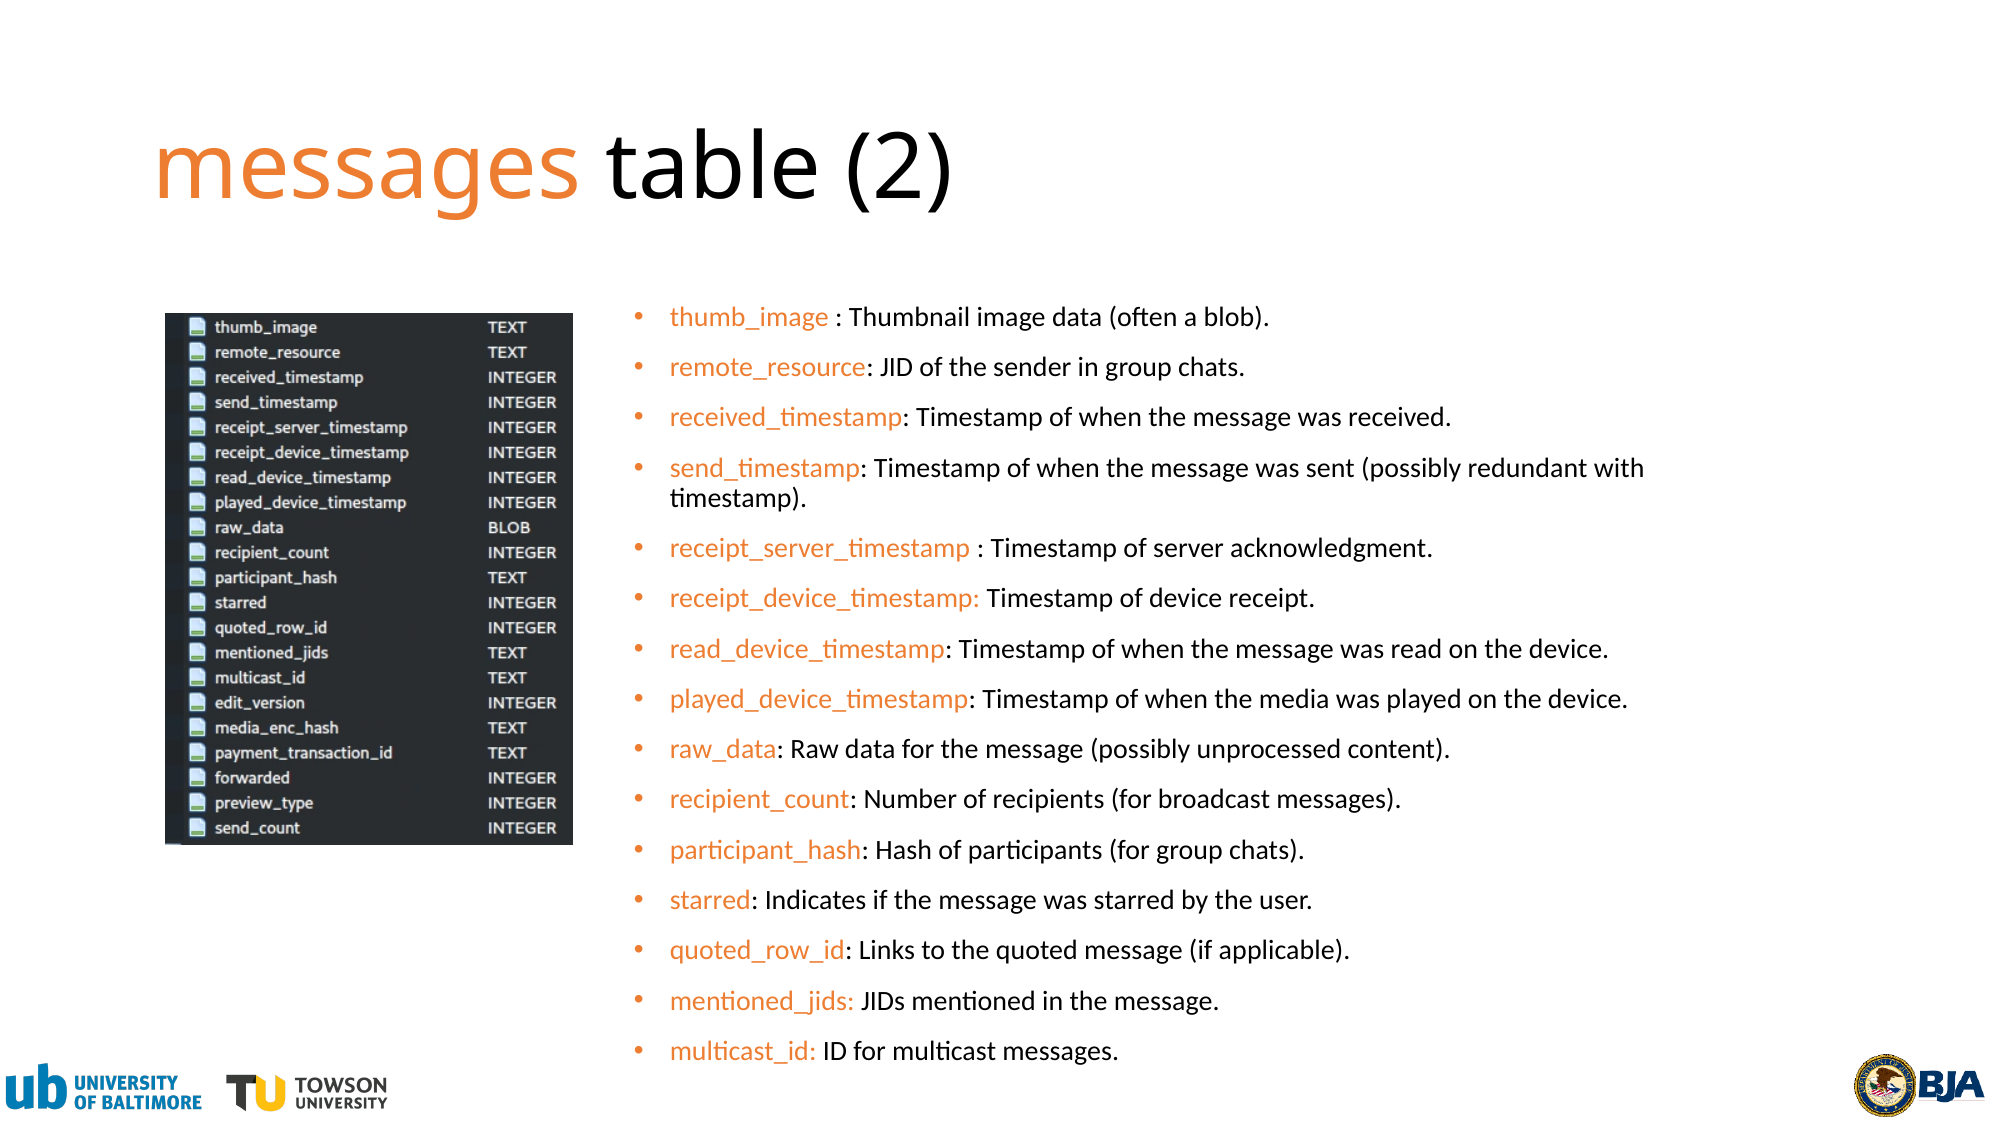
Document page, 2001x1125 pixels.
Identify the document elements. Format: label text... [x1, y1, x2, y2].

picture [0, 1031, 407, 1125]
list thumb_image : Thumbnail image data (often a blob). remote_resource: JID of the sender in group chats. received_timestamp: Timestamp of when the message was received. send_timestamp: Timestamp of when the message was sent (possibly redundant with timestamp). receipt_server_timestamp : Timestamp of server acknowledgment. receipt_device_timestamp: Timestamp of device receipt. read_device_timestamp: Timestamp of when the message was read on the device. played_device_timestamp: Timestamp of when the media was played on the device. raw_data: Raw data for the message (possibly unprocessed content). recipient_count: Number of recipients (for broadcast messages). participant_hash: Hash of participants (for group chats). starred: Indicates if the message was starred by the user. quoted_row_id: Links to the quoted message (if applicable). mentioned_jids: JIDs mentioned in the message. multicast_id: ID for multicast messages. [618, 294, 1718, 1080]
title messages table (2) [137, 59, 1863, 278]
picture [164, 313, 573, 845]
picture [1854, 1054, 1986, 1117]
